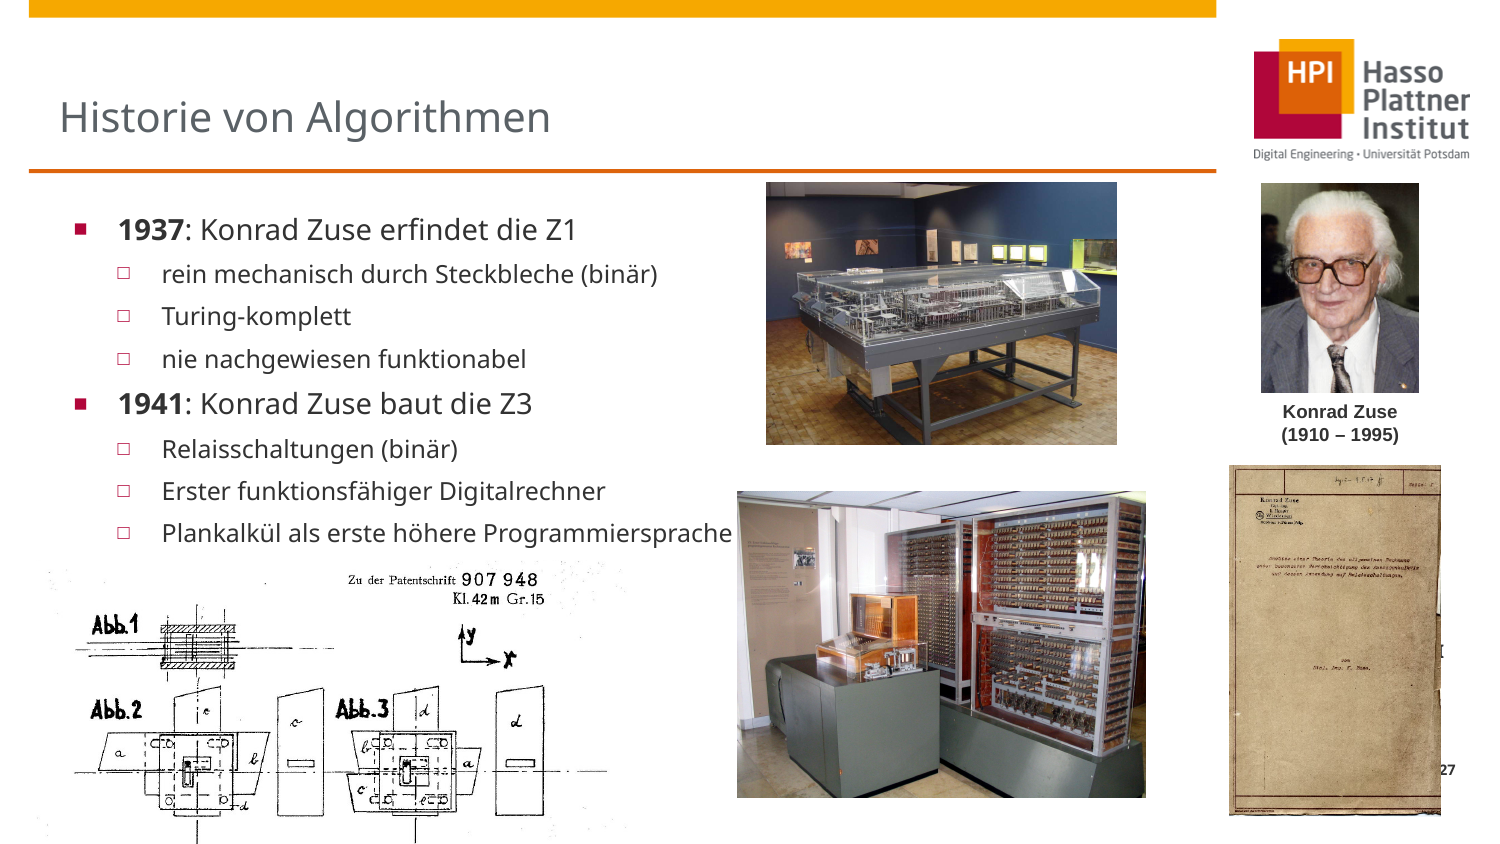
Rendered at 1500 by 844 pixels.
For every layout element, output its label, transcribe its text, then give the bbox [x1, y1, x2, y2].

title Historie von Algorithmen [58, 17, 1187, 170]
picture [737, 491, 1146, 798]
picture [766, 182, 1117, 446]
picture [0, 559, 713, 844]
text_box Konrad Zuse (1910 – 1995) [1244, 392, 1436, 453]
picture [1228, 465, 1441, 817]
picture [1254, 39, 1470, 161]
list 1937: Konrad Zuse erfindet die Z1 rein mechanisch durch Steckbleche (binär) Turing-komplett nie nachgewiesen funktionabel 1941: Konrad Zuse baut die Z3 Relaisschaltungen (binär) Erster funktionsfähiger Digitalrechner Plankalkül als erste höhere Programmiersprache [58, 203, 774, 788]
picture [1261, 182, 1420, 394]
